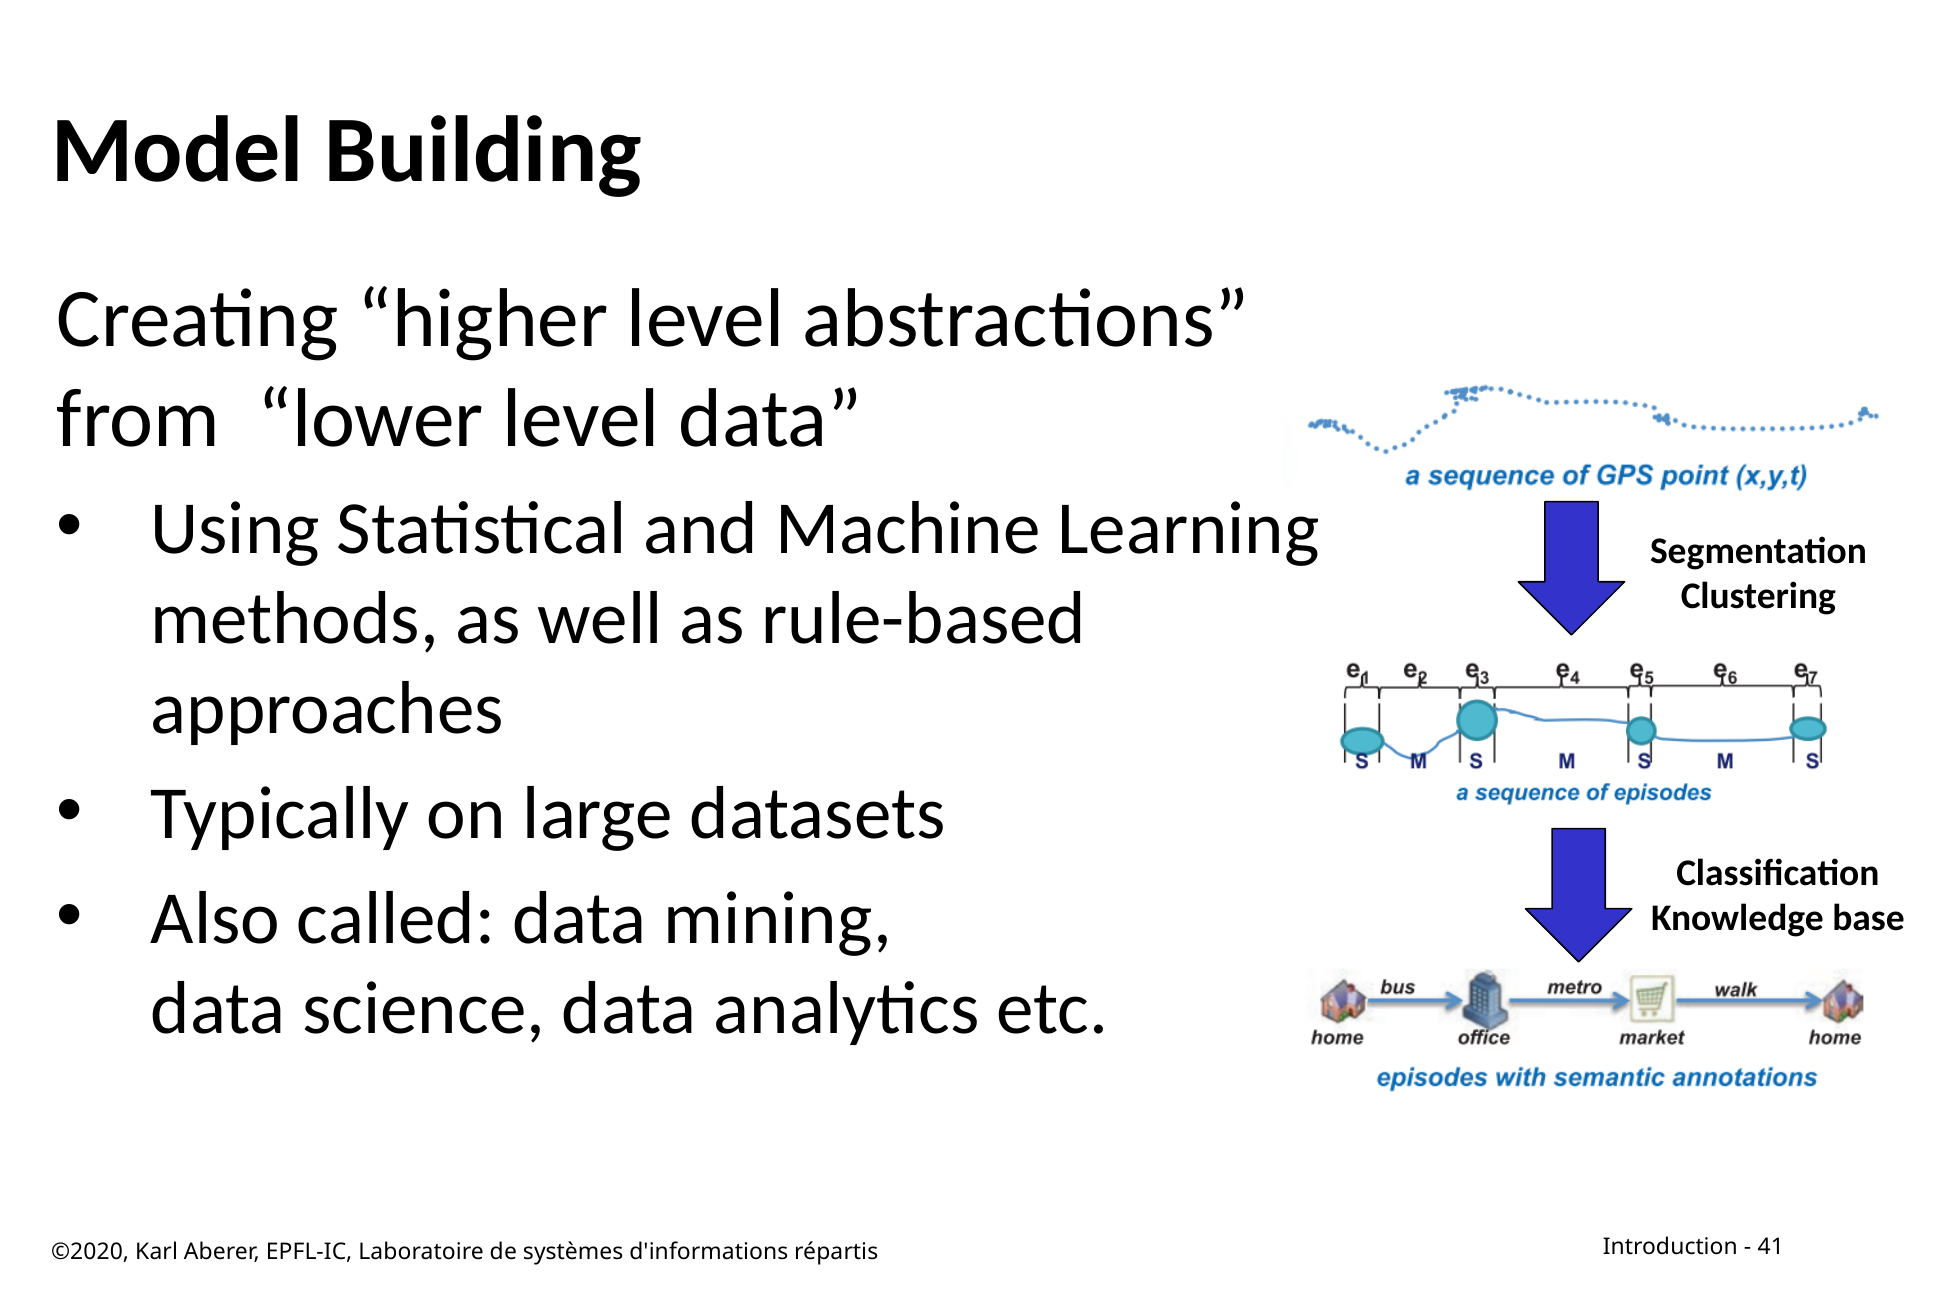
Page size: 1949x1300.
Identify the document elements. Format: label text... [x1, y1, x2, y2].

footer ©2020, Karl Aberer, EPFL-IC, Laboratoire de systèmes d'informations répartis [32, 1227, 1284, 1271]
text_box [1518, 510, 1625, 635]
list Creating “higher level abstractions” from “lower level data” Using Statistical and Machine Learning methods, as well as rule-based approaches Typically on large datasets Also called: data mining, data science, data analytics etc. [37, 253, 1377, 1208]
title Model Building [32, 57, 1803, 232]
text_box Segmentation Clustering [1635, 518, 1882, 624]
text_box [1525, 828, 1632, 962]
picture [1282, 965, 1875, 1095]
picture [1318, 658, 1839, 806]
picture [1282, 363, 1910, 502]
text_box Classification Knowledge base [1636, 840, 1920, 945]
